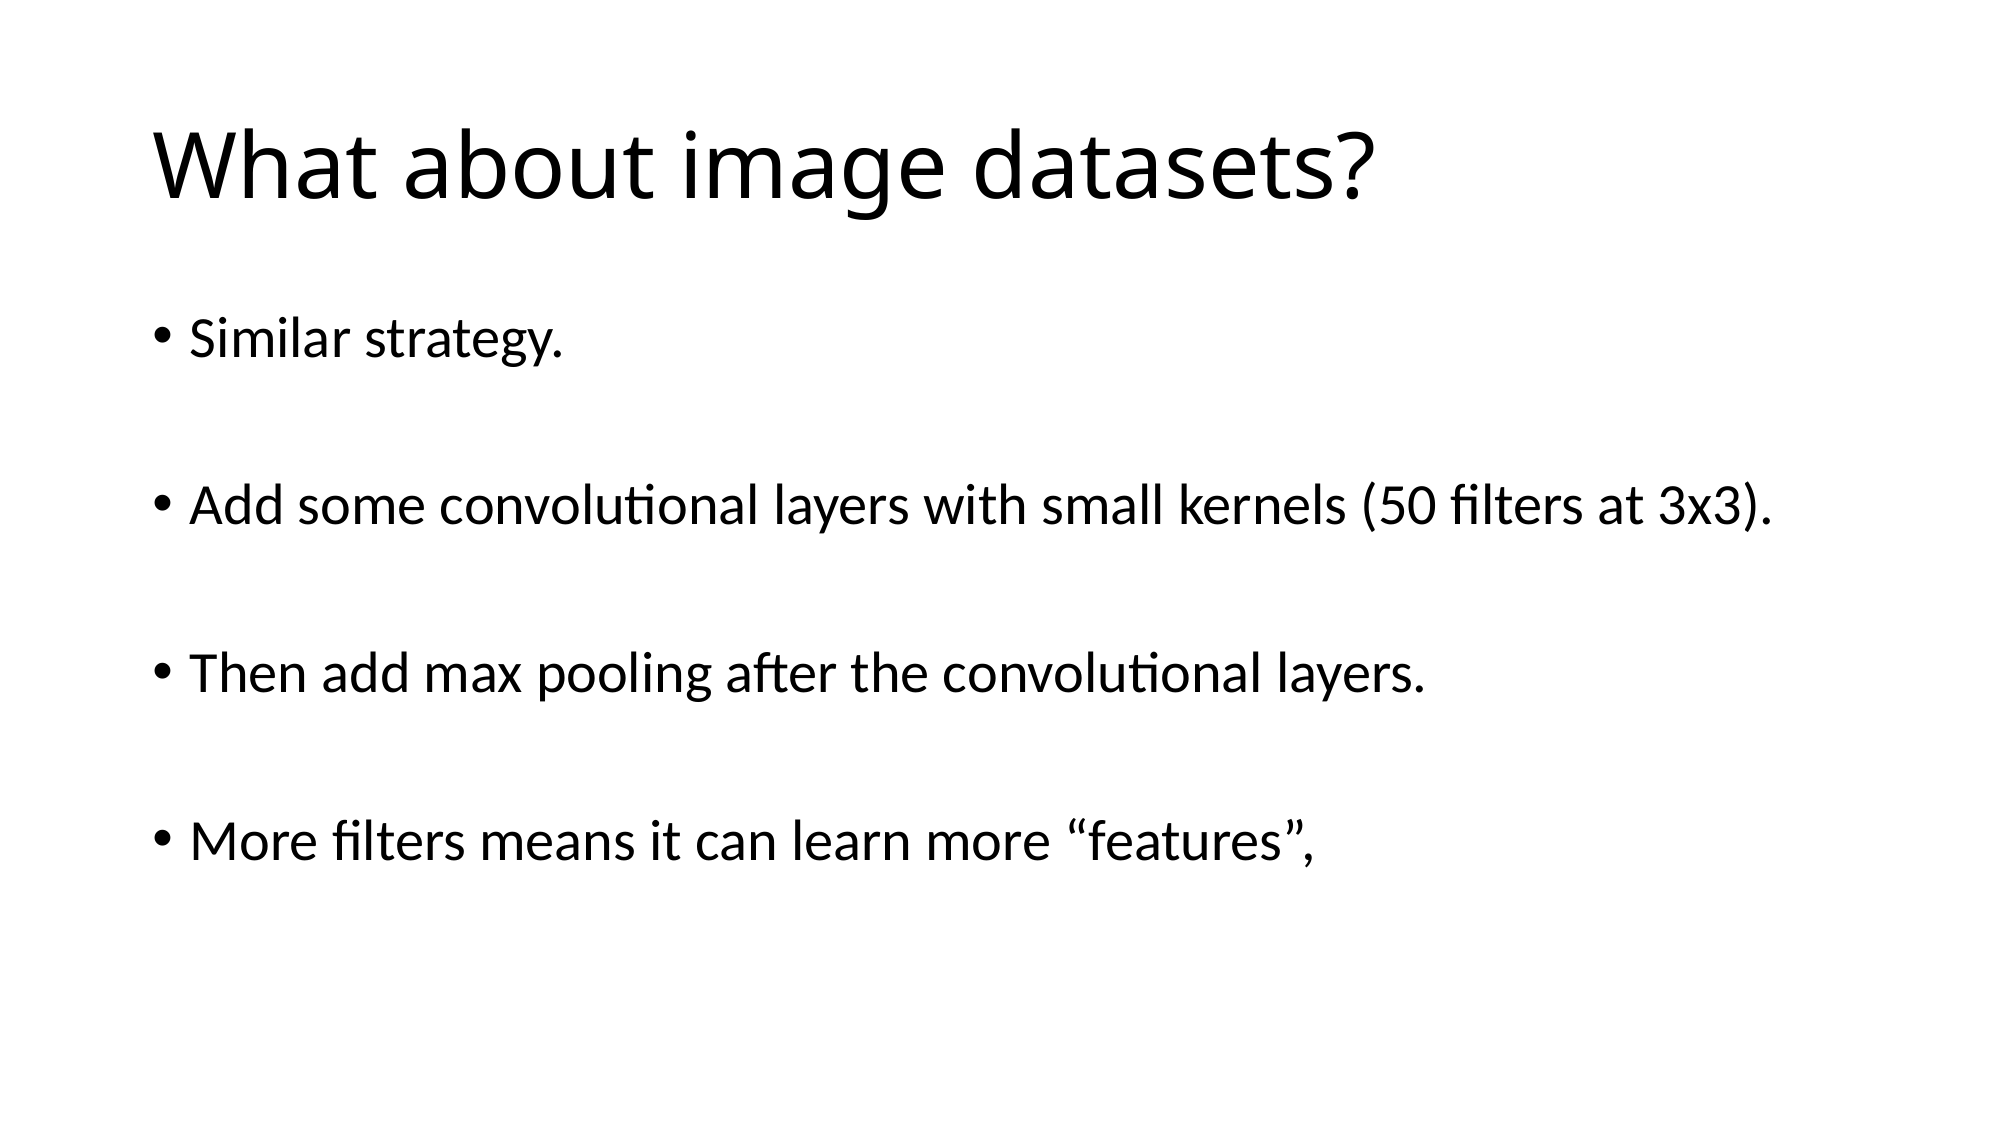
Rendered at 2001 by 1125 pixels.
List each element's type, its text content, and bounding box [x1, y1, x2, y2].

list Similar strategy. Add some convolutional layers with small kernels (50 filters at 3x3). Then add max pooling after the convolutional layers. More filters means it can learn more “features”, [137, 299, 1863, 1014]
title What about image datasets? [137, 59, 1863, 278]
